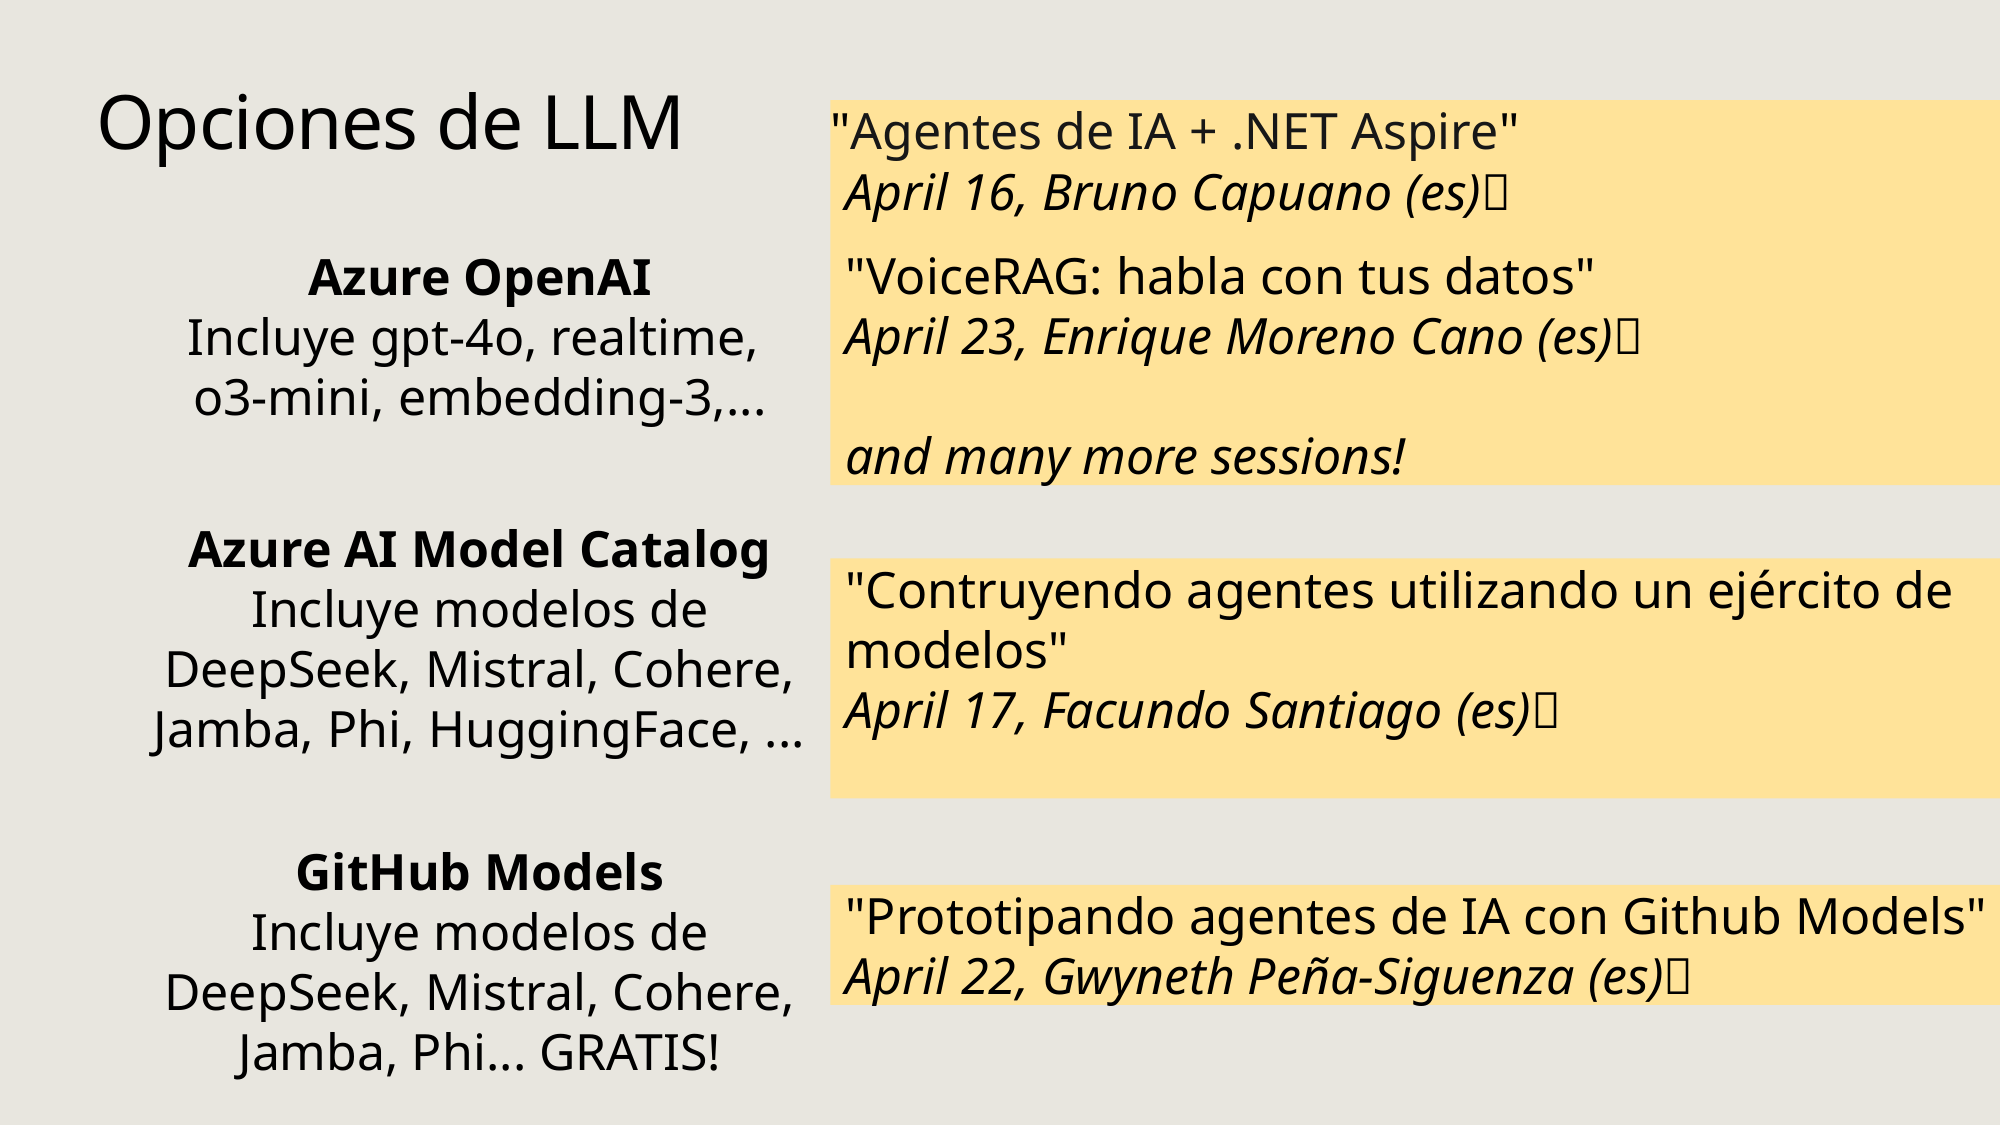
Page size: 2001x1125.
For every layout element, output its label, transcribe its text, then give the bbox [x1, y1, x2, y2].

text_box "Contruyendo agentes utilizando un ejército de modelos" April 17, Facundo Santiago (es)🩷 [830, 558, 2000, 799]
text_box Azure OpenAI Incluye gpt-4o, realtime, o3-mini, embedding-3,... [129, 245, 830, 426]
text_box "Agentes de IA + .NET Aspire" April 16, Bruno Capuano (es)🩷 "VoiceRAG: habla con tus datos" April 23, Enrique Moreno Cano (es)🩷 and many more sessions! [830, 100, 2000, 486]
text_box Azure AI Model Catalog Incluye modelos de DeepSeek, Mistral, Cohere, Jamba, Phi, HuggingFace, ... [129, 517, 831, 818]
text_box GitHub Models Incluye modelos de DeepSeek, Mistral, Cohere, Jamba, Phi... GRATIS! [129, 840, 831, 1081]
text_box "Prototipando agentes de IA con Github Models" April 22, Gwyneth Peña-Siguenza (es)🩷 [830, 884, 2000, 1005]
title Opciones de LLM [96, 75, 1904, 166]
